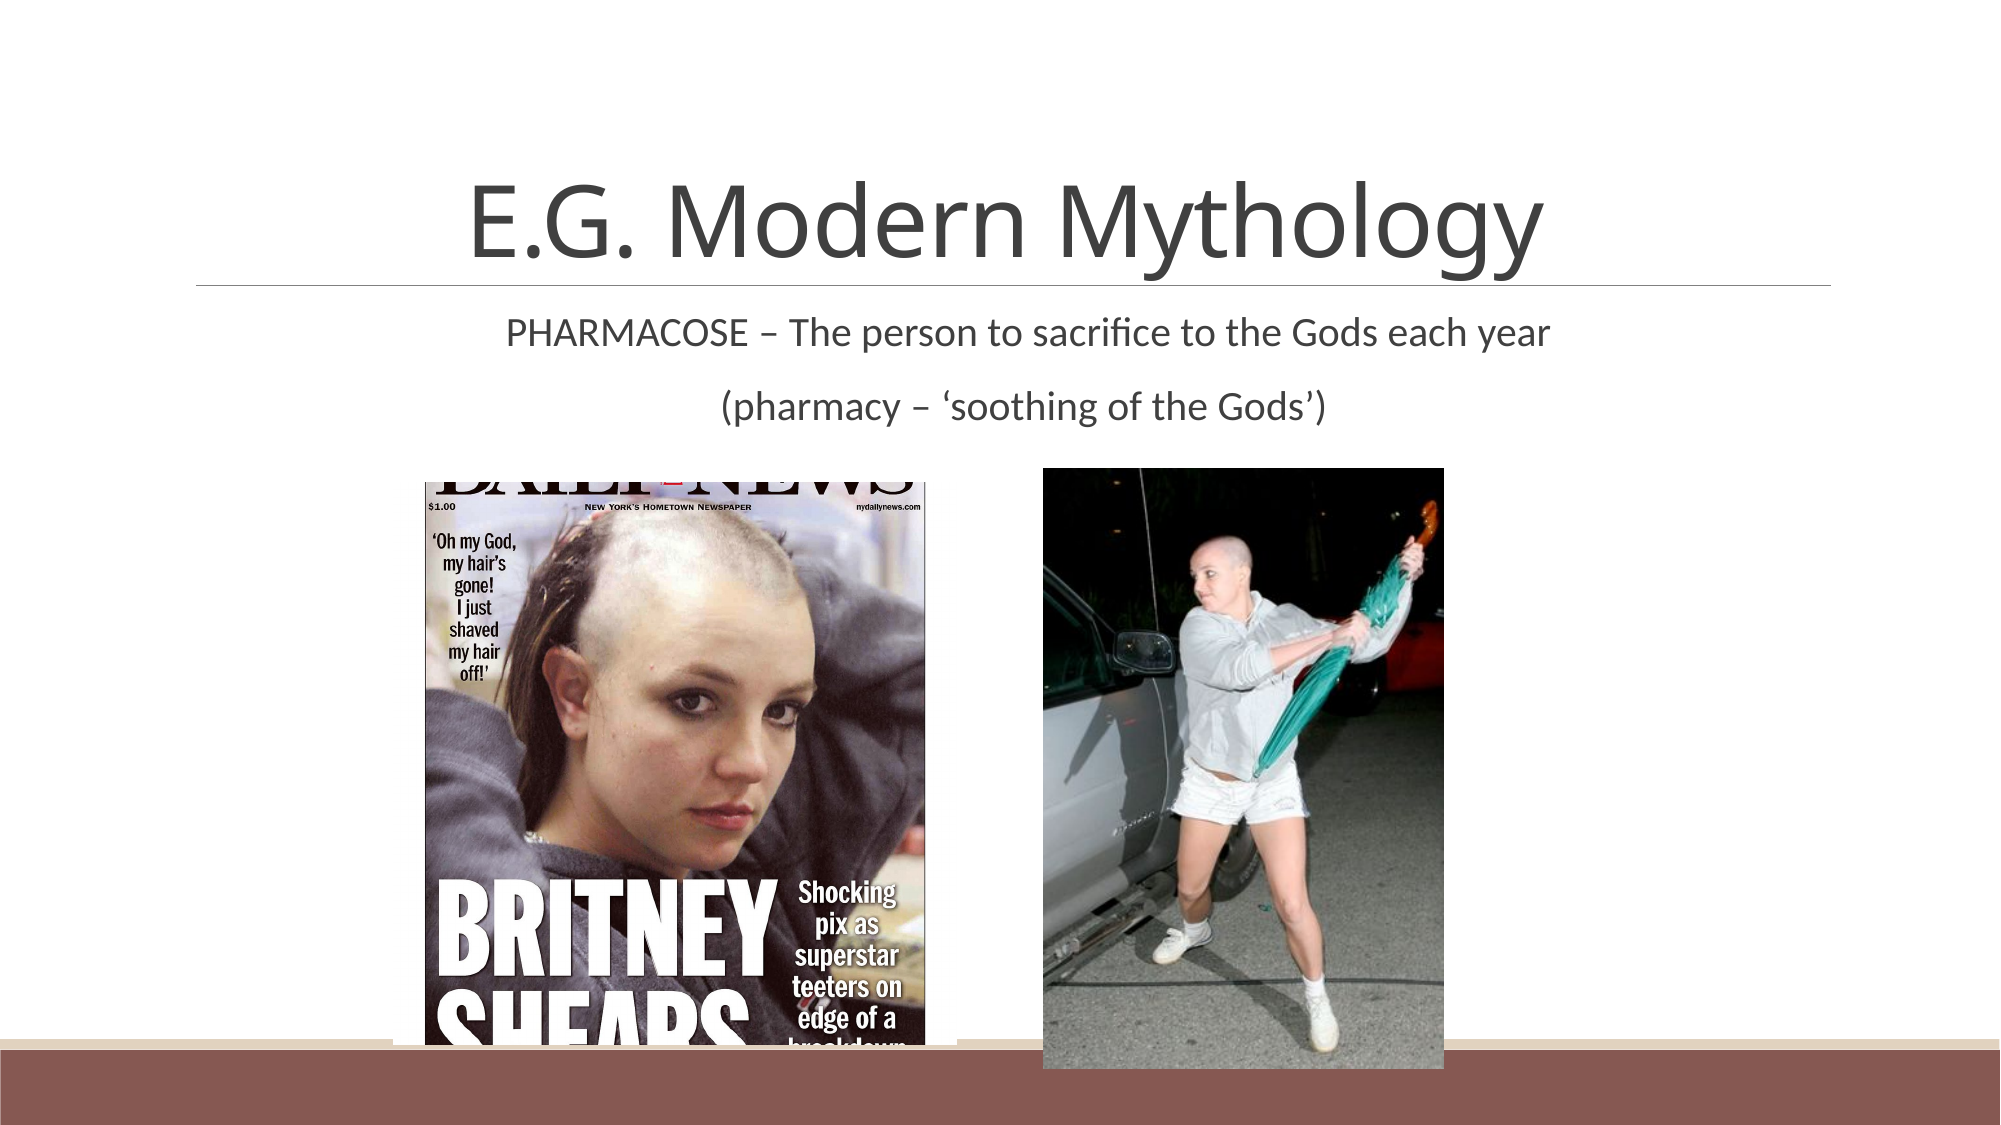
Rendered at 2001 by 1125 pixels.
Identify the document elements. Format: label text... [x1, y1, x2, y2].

picture [1043, 468, 1445, 1070]
list PHARMACOSE – The person to sacrifice to the Gods each year (pharmacy – ‘soothing of the Gods’) [180, 302, 1863, 465]
title E.G. Modern Mythology [180, 47, 1830, 285]
picture [393, 481, 957, 1046]
